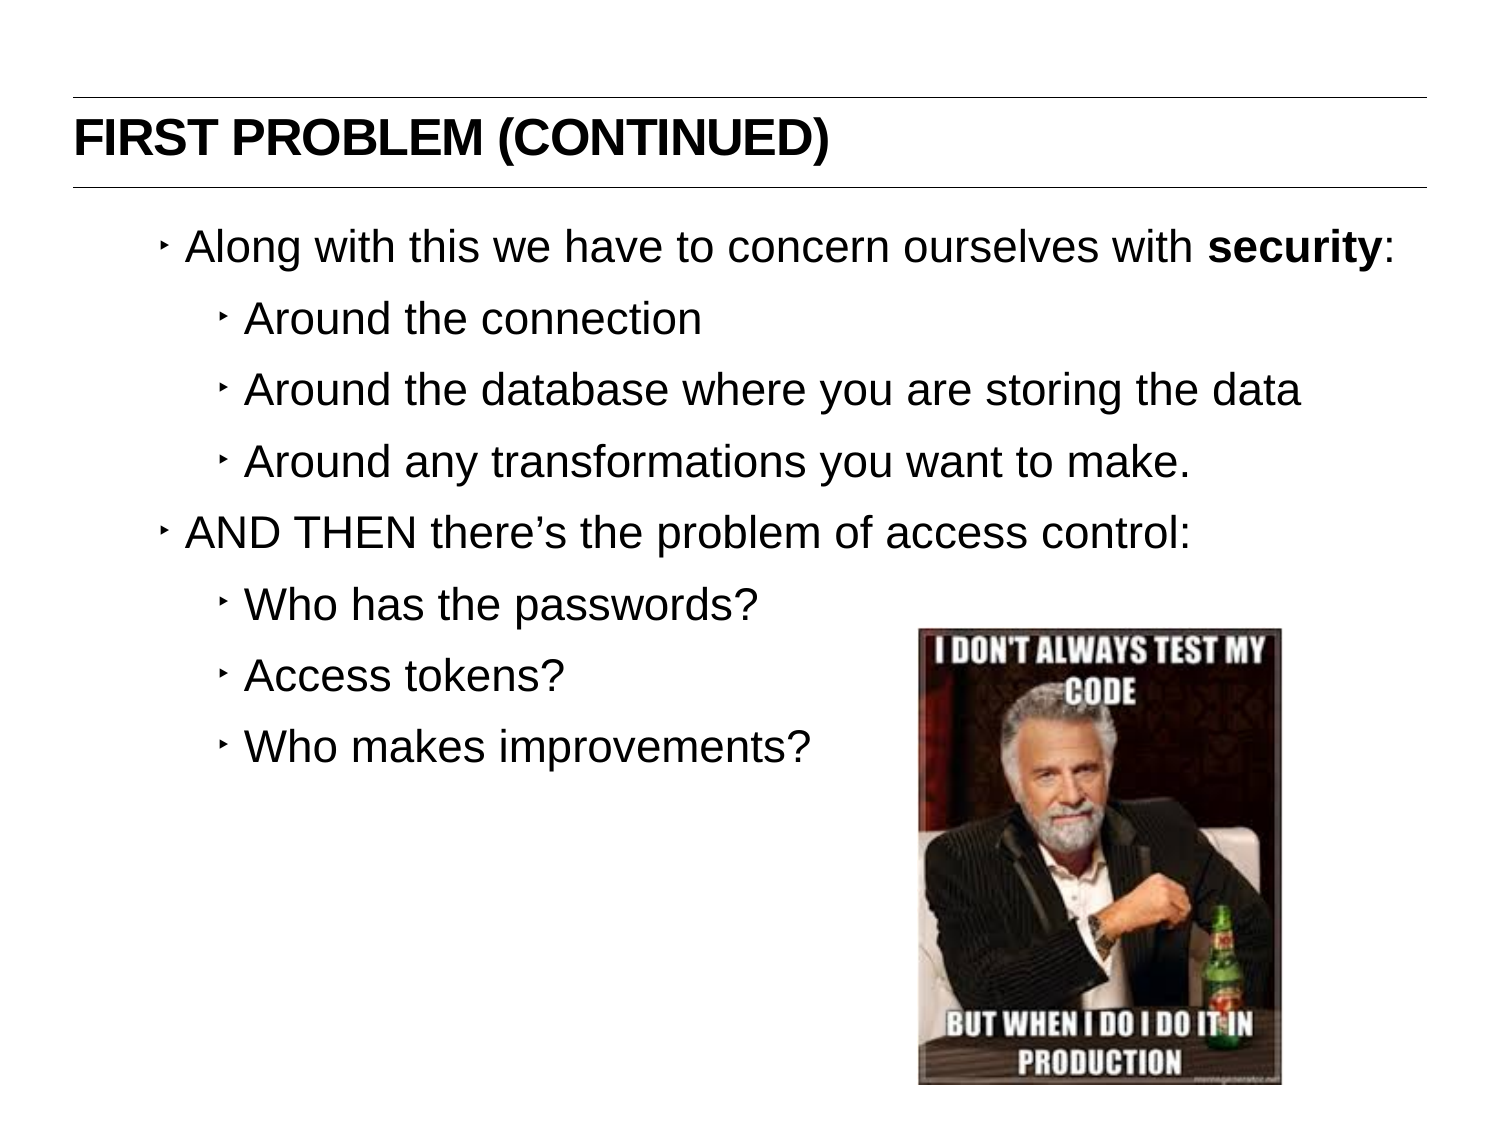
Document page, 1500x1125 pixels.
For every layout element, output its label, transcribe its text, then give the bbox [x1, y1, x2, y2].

list Along with this we have to concern ourselves with security: Around the connection Around the database where you are storing the data Around any transformations you want to make. AND THEN there’s the problem of access control: Who has the passwords? Access tokens? Who makes improvements? [72, 216, 1428, 805]
picture [917, 627, 1284, 1085]
list First problem (continued) [72, 112, 1174, 181]
